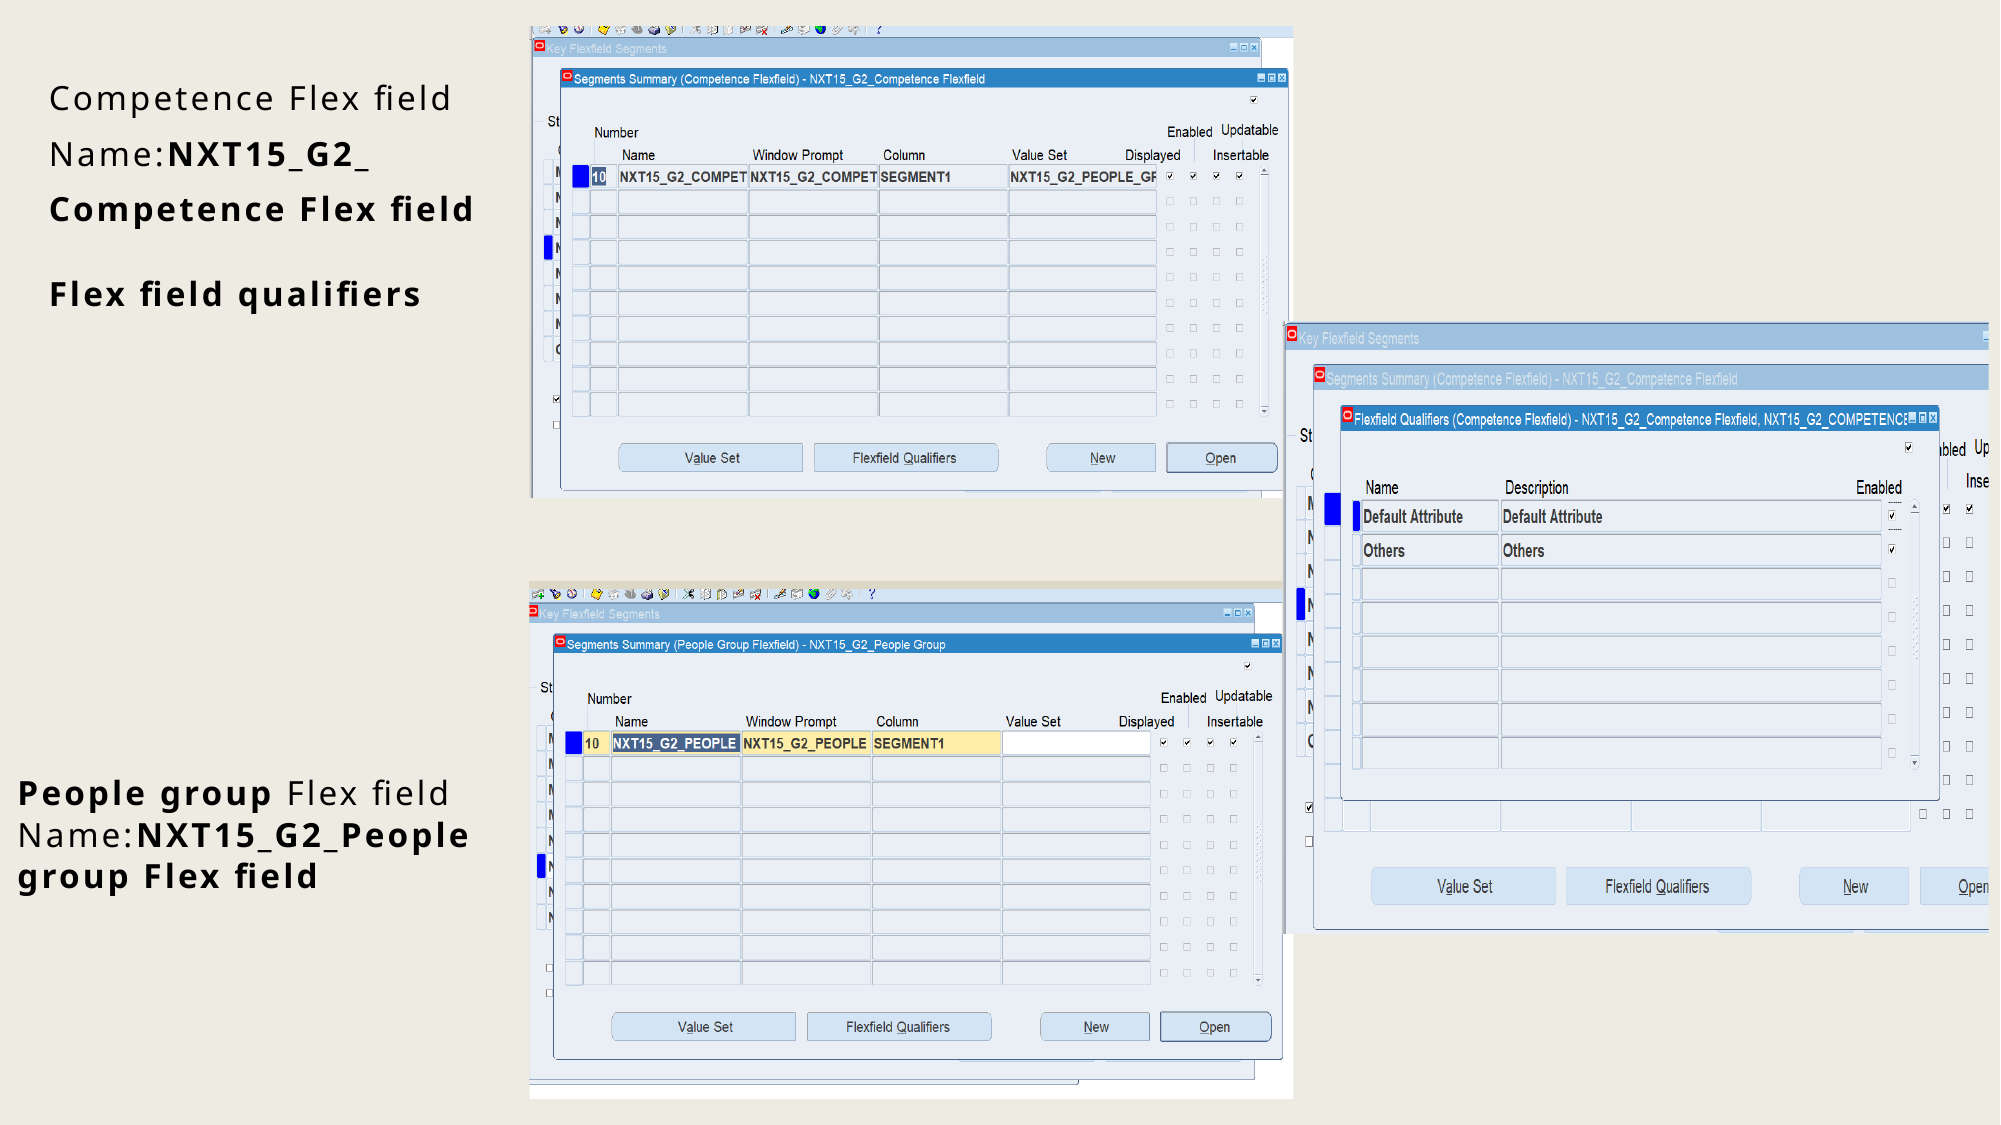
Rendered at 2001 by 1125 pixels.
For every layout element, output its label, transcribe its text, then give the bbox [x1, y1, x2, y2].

picture [529, 26, 1989, 1099]
list Competence Flex field Name:NXT15_G2_ Competence Flex field Flex field qualifiers [30, 42, 529, 454]
title People group Flex field Name:NXT15_G2_People group Flex field [0, 729, 529, 951]
